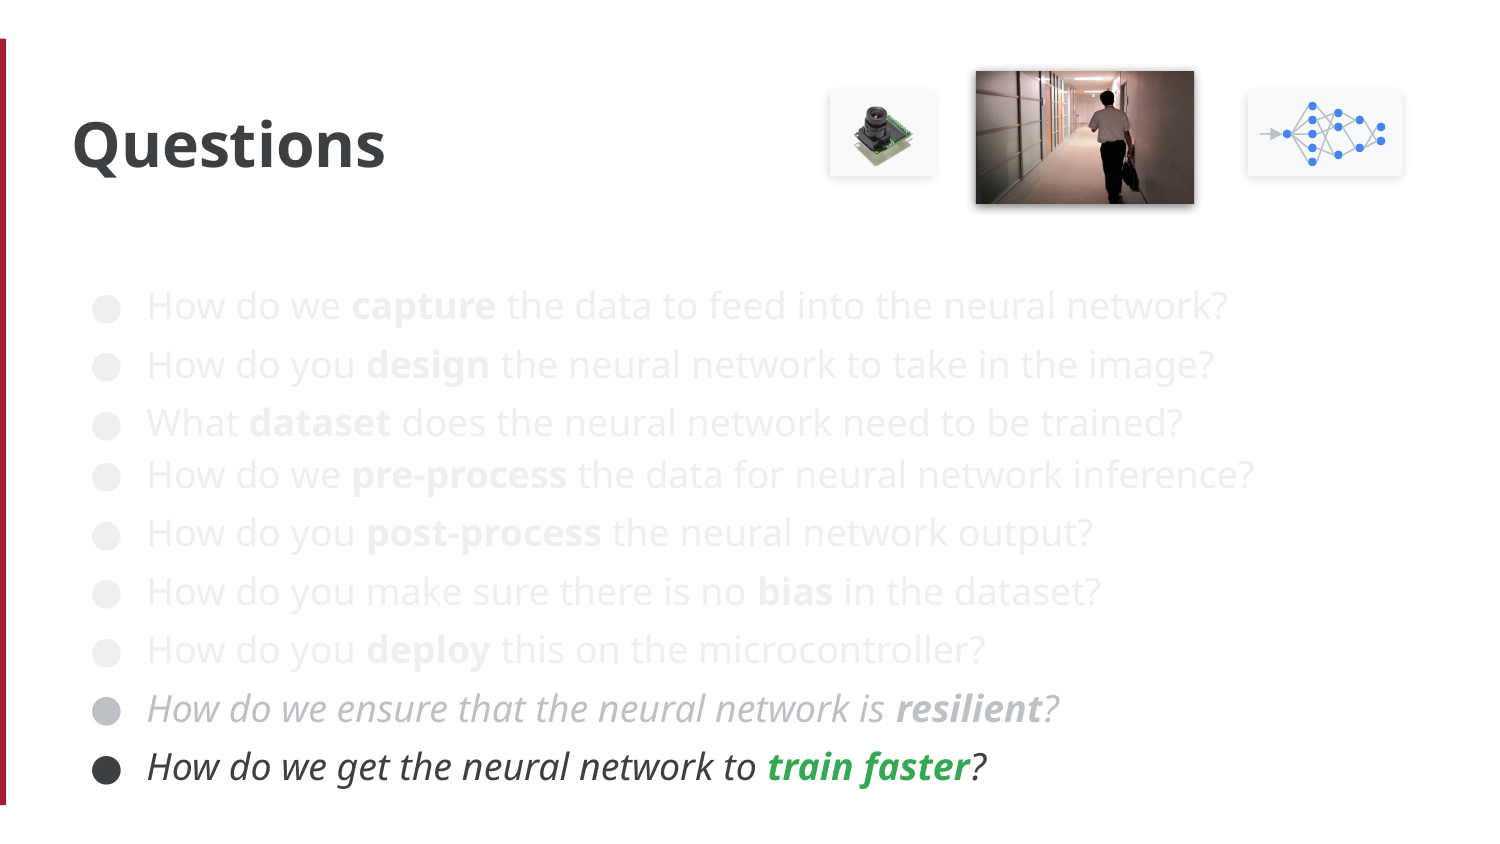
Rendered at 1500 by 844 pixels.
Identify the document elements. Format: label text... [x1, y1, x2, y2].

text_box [829, 70, 1403, 205]
title Questions [56, 99, 460, 188]
list How do we capture the data to feed into the neural network? How do you design the neural network to take in the image? What dataset does the neural network need to be trained? How do we pre-process the data for neural network inference? How do you post-process the neural network output? How do you make sure there is no bias in the dataset? How do you deploy this on the microcontroller? How do we ensure that the neural network is resilient? How do we get the neural network to train faster? [56, 253, 1443, 806]
